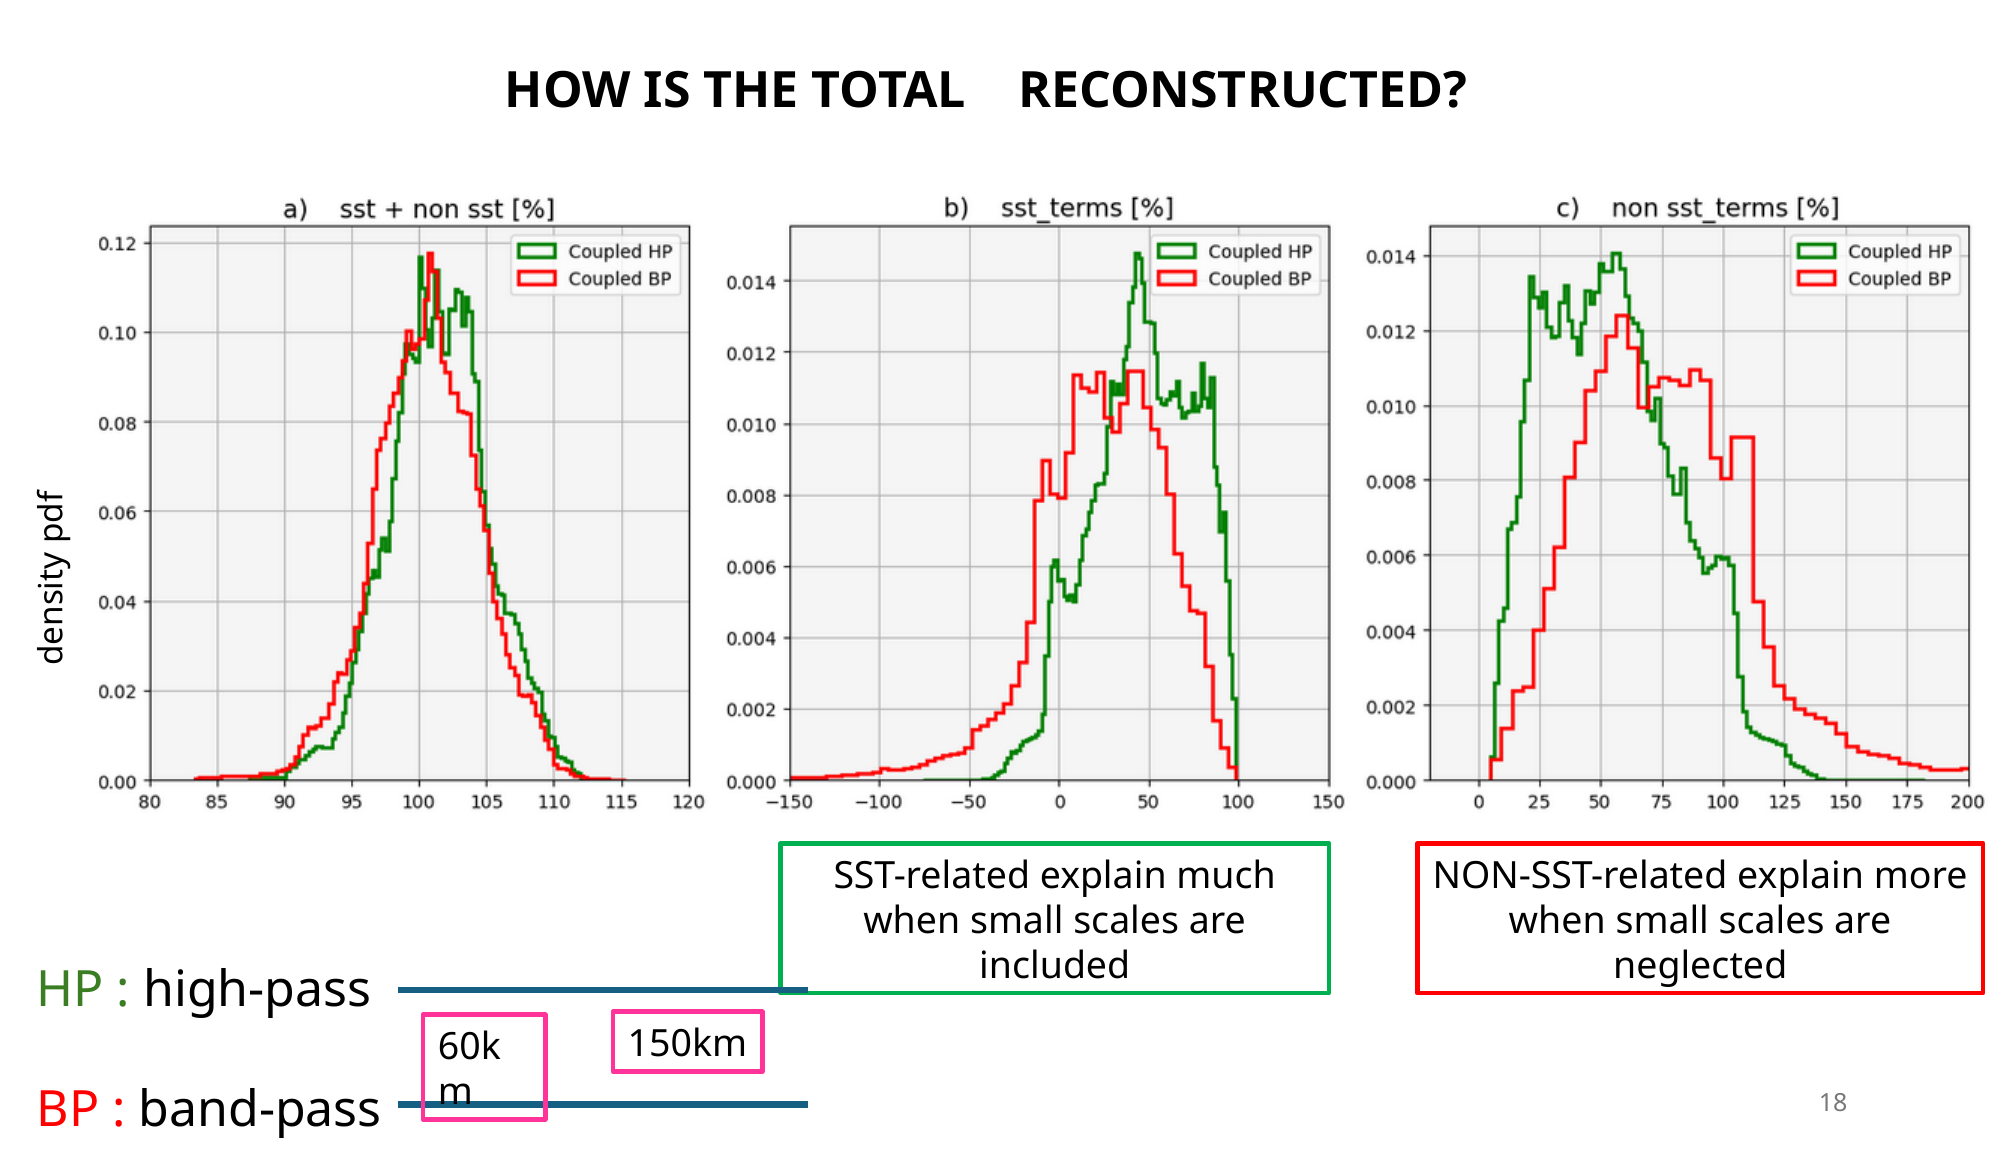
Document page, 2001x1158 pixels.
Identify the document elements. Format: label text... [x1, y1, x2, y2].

text_box HP : high-pass BP : band-pass [21, 949, 398, 1144]
text_box NON-SST-related explain more when small scales are neglected [1417, 843, 1984, 993]
slide_number 18 [1412, 1072, 1863, 1135]
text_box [673, 973, 682, 1012]
text_box 150km [612, 1011, 763, 1072]
text_box 60km [423, 1106, 546, 1120]
picture [76, 189, 2000, 827]
text_box SST-related explain much when small scales are included [780, 843, 1329, 993]
text_box 60km [423, 1014, 546, 1103]
text_box density pdf [21, 410, 76, 681]
